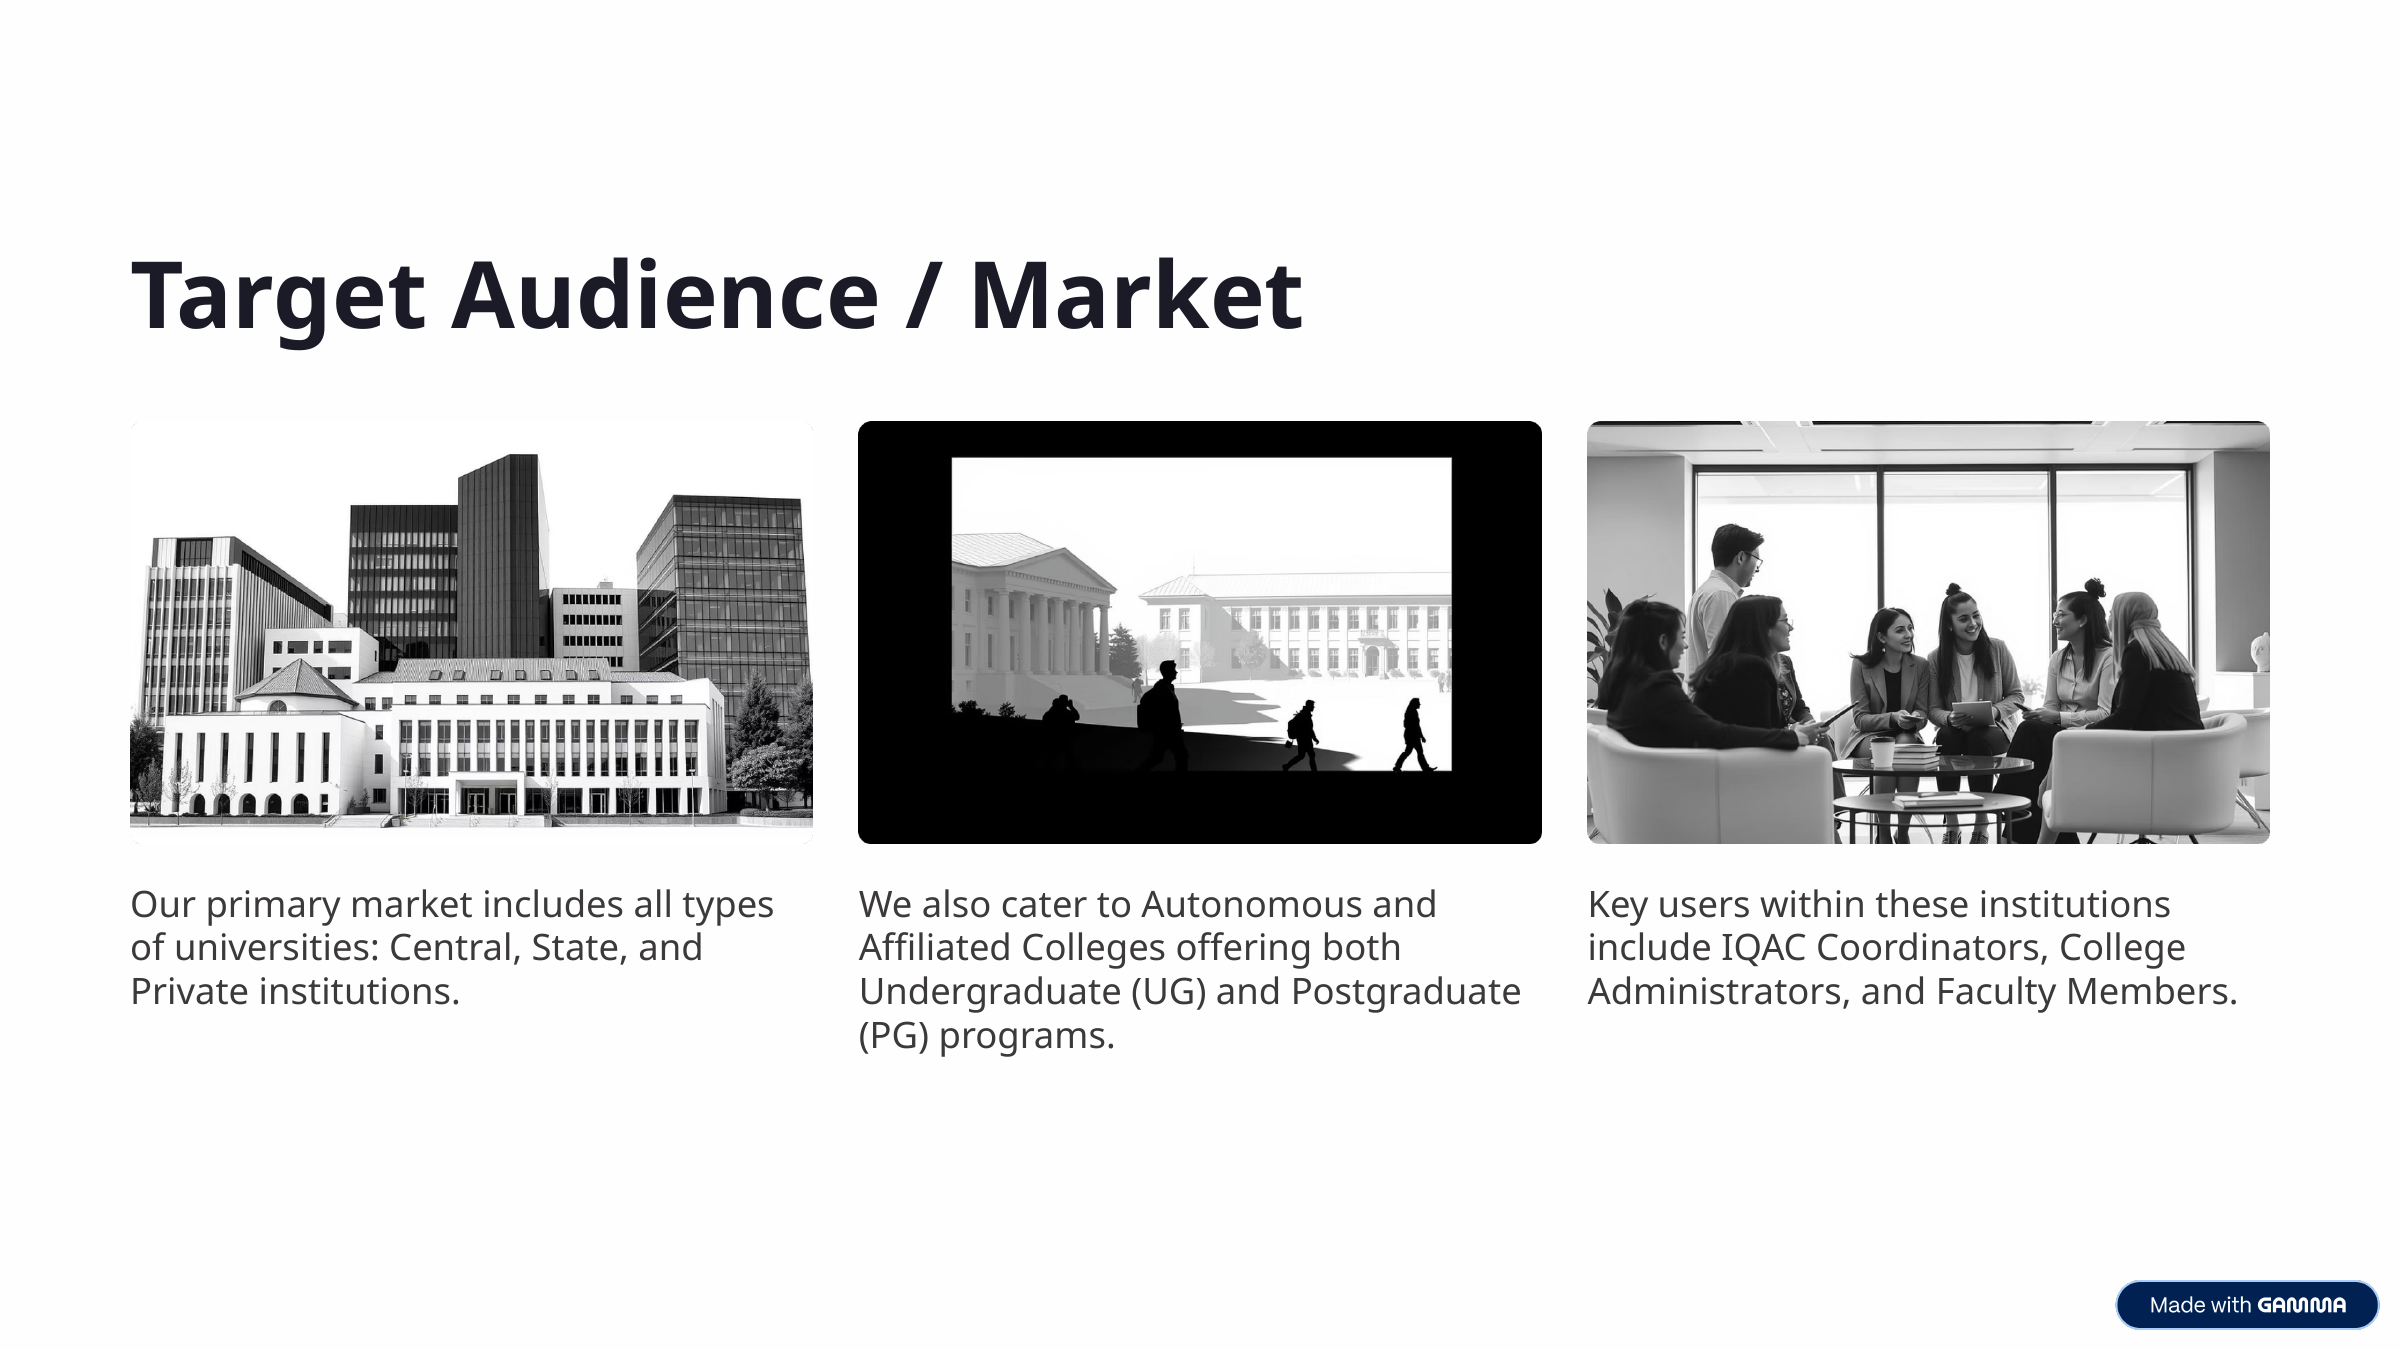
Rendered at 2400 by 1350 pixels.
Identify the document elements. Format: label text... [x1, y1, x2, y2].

text_box Target Audience / Market [130, 231, 1233, 348]
text_box Our primary market includes all types of universities: Central, State, and Private institutions. [130, 880, 813, 1060]
text_box Key users within these institutions include IQAC Coordinators, College Administrators, and Faculty Members. [1587, 880, 2270, 1060]
picture [130, 421, 813, 844]
picture [2106, 1271, 2389, 1339]
picture [858, 421, 1542, 844]
picture [1587, 421, 2270, 844]
text_box We also cater to Autonomous and Affiliated Colleges offering both Undergraduate (UG) and Postgraduate (PG) programs. [858, 880, 1541, 1119]
